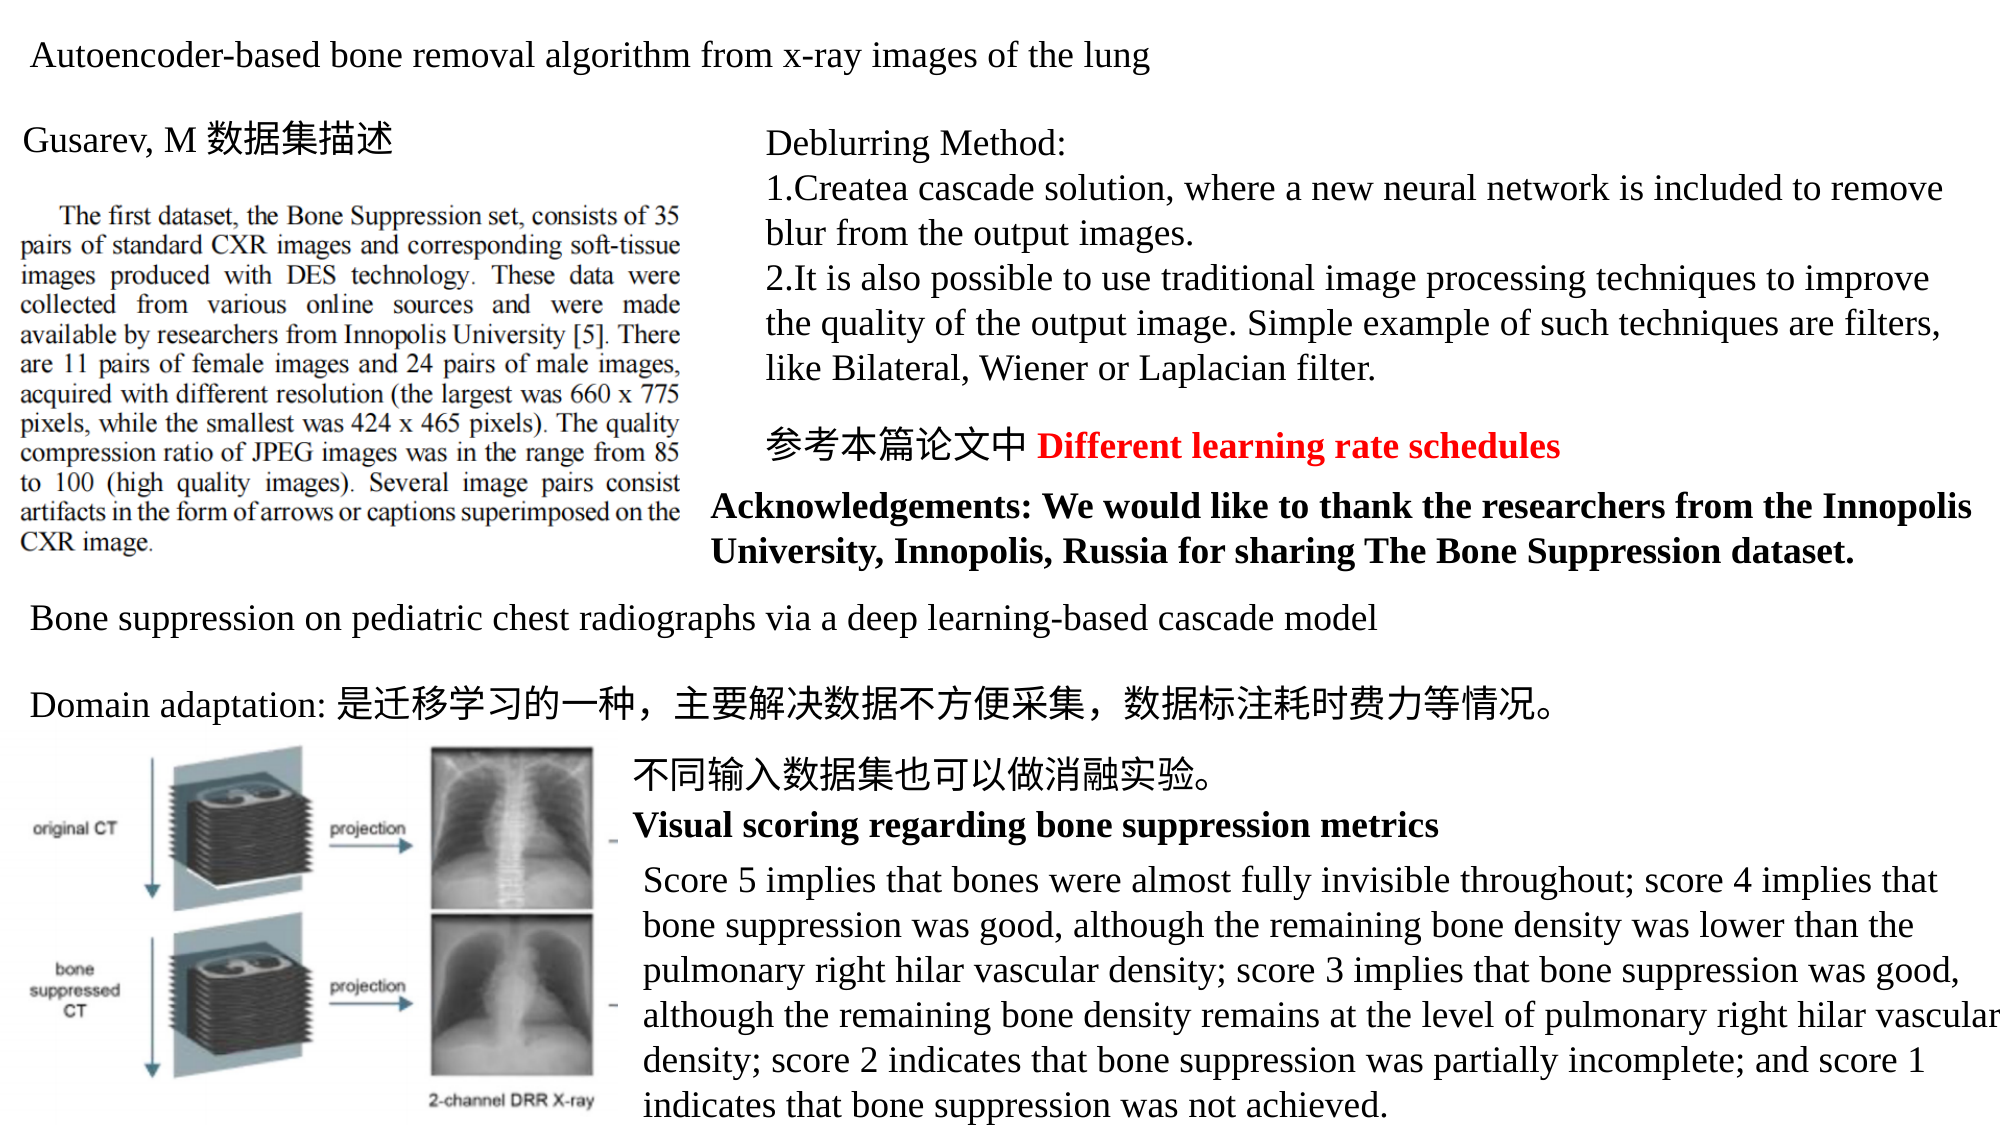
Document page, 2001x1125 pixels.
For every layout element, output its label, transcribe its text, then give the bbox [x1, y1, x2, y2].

text_box Deblurring Method: 1.Createa cascade solution, where a new neural network is included to remove blur from the output images. 2.It is also possible to use traditional image processing techniques to improve the quality of the output image. Simple example of such techniques are filters, like Bilateral, Wiener or Laplacian filter. [750, 110, 1993, 396]
text_box 参考本篇论文中Different learning rate schedules [750, 413, 1751, 473]
picture [0, 719, 618, 1125]
text_box Gusarev, M数据集描述 [7, 107, 1008, 168]
picture [14, 192, 680, 563]
text_box Acknowledgements: We would like to thank the researchers from the Innopolis University, Innopolis, Russia for sharing The Bone Suppression dataset. [695, 473, 2000, 579]
text_box Score 5 implies that bones were almost fully invisible throughout; score 4 implies that bone suppression was good, although the remaining bone density was lower than the pulmonary right hilar vascular density; score 3 implies that bone suppression was good, although the remaining bone density remains at the level of pulmonary right hilar vascular density; score 2 indicates that bone suppression was partially incomplete; and score 1 indicates that bone suppression was not achieved. [628, 847, 2000, 1125]
text_box Domain adaptation:是迁移学习的一种，主要解决数据不方便采集，数据标注耗时费力等情况。 [14, 673, 1684, 733]
text_box 不同输入数据集也可以做消融实验。 [618, 743, 2000, 804]
text_box Bone suppression on pediatric chest radiographs via a deep learning-based cascade model [14, 585, 1858, 646]
text_box Autoencoder-based bone removal algorithm from x-ray images of the lung [14, 23, 1744, 83]
text_box Visual scoring regarding bone suppression metrics [618, 792, 1762, 852]
